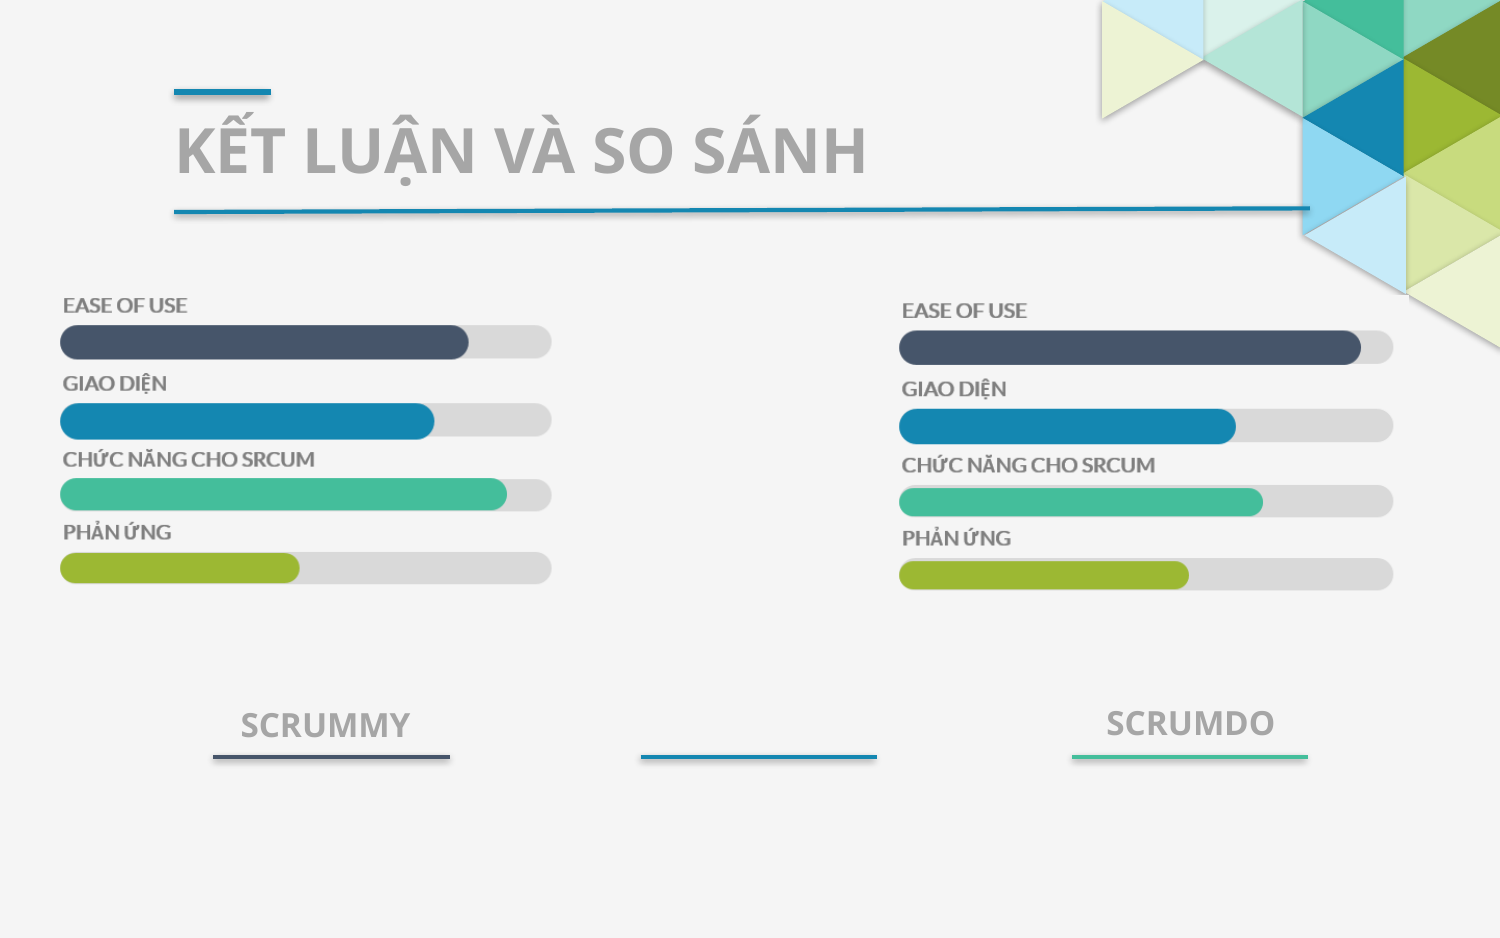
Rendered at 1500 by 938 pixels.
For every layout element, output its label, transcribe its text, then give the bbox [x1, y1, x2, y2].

picture [896, 295, 1409, 604]
list SCRUMDO [1052, 692, 1330, 752]
list SCRUMMY [187, 694, 464, 754]
list KẾT LUẬN VÀ SO SÁNH [174, 119, 1308, 179]
picture [57, 295, 564, 604]
